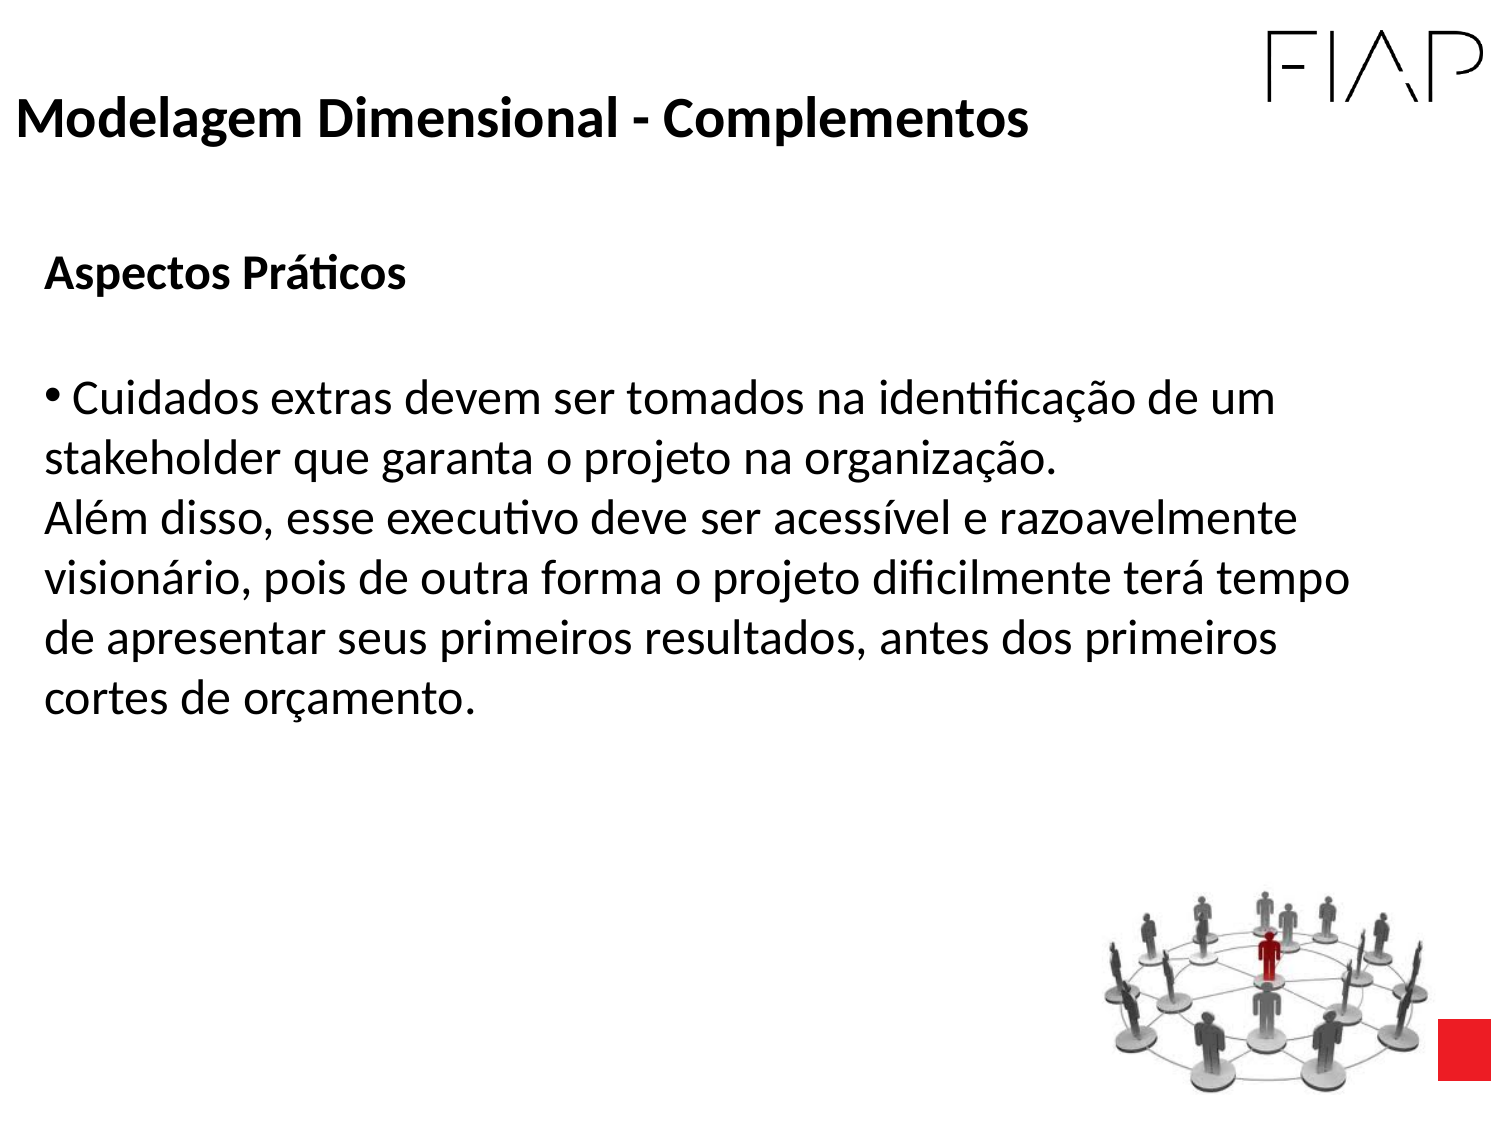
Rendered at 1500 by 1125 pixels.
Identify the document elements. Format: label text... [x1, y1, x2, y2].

text_box Aspectos Práticos Cuidados extras devem ser tomados na identificação de um stakeholder que garanta o projeto na organização. Além disso, esse executivo deve ser acessível e razoavelmente visionário, pois de outra forma o projeto dificilmente terá tempo de apresentar seus primeiros resultados, antes dos primeiros cortes de orçamento. [29, 238, 1404, 1125]
picture [1267, 30, 1483, 102]
title Modelagem Dimensional - Complementos [0, 31, 1205, 197]
picture [1092, 872, 1491, 1105]
